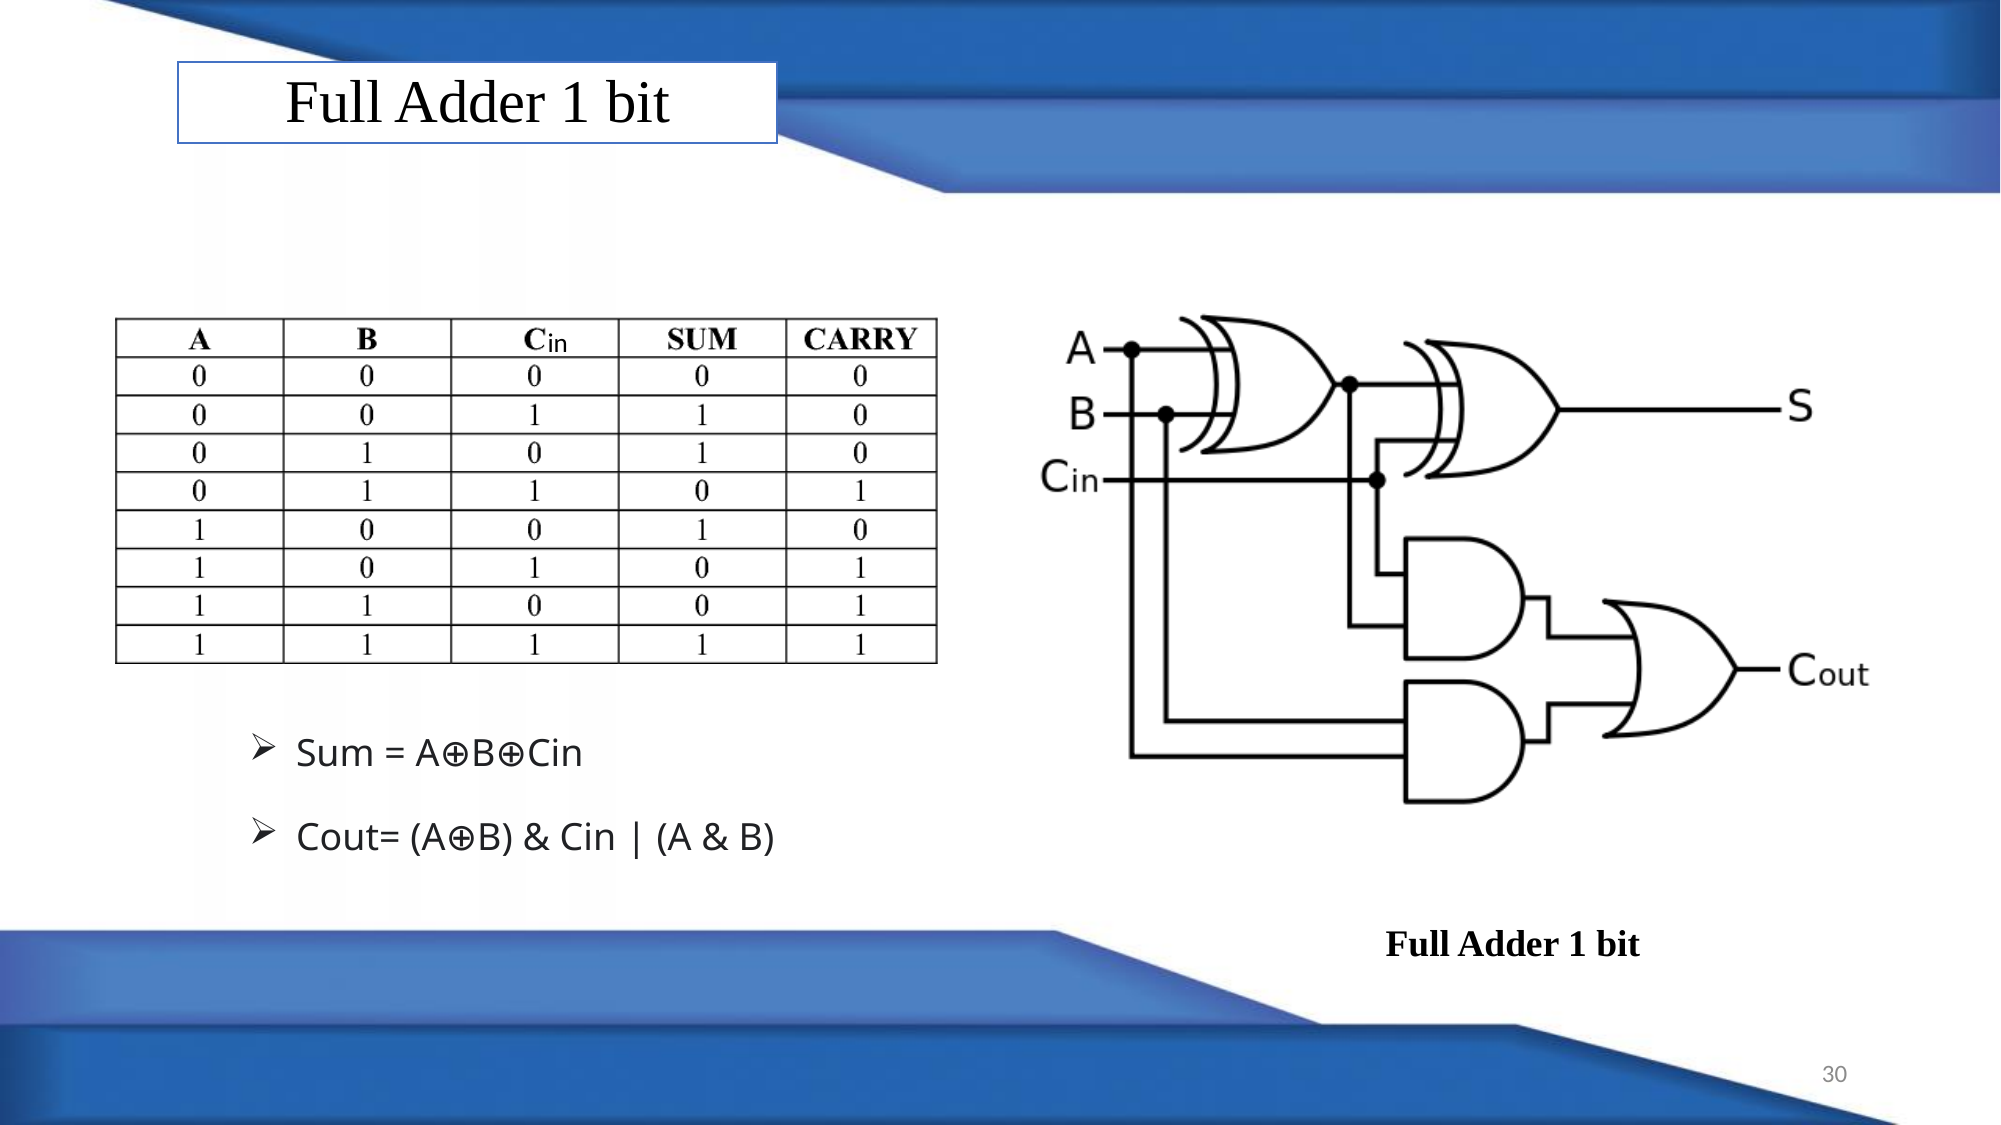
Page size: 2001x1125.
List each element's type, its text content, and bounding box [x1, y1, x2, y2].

text_box Full Adder 1 bit [1370, 911, 1656, 972]
slide_number 30 [1412, 1042, 1863, 1103]
text_box Sum = A⊕B⊕Cin [234, 721, 797, 782]
text_box Cout= (A⊕B) & Cin | (A & B) [234, 805, 797, 866]
picture [0, 0, 2001, 1125]
title Full Adder 1 bit [177, 61, 778, 144]
